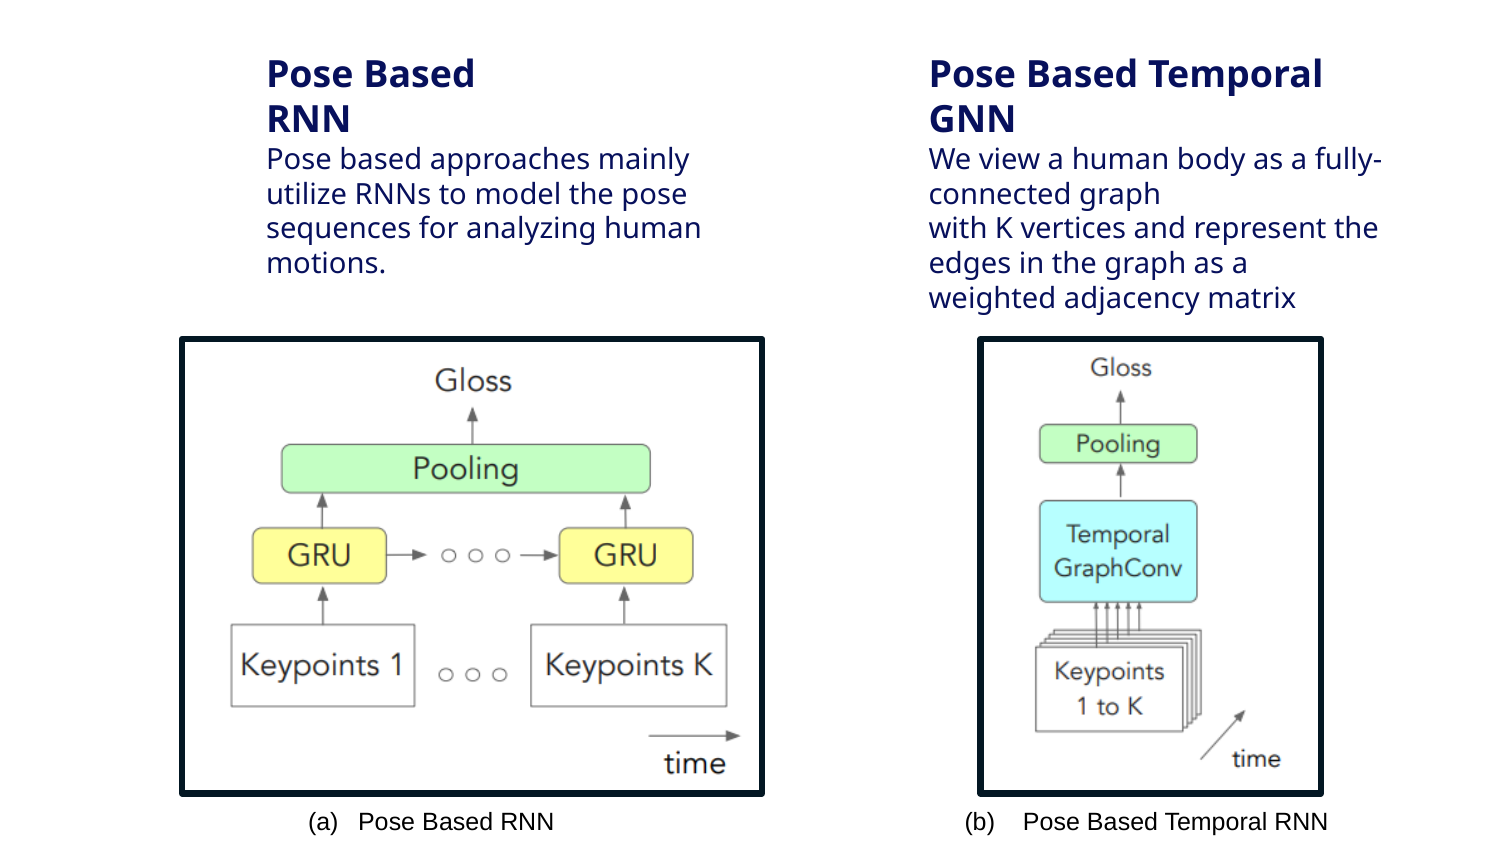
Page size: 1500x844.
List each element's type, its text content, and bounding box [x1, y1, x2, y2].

picture [983, 341, 1318, 791]
picture [184, 341, 760, 791]
subtitle Pose Based RNN Pose based approaches mainly utilize RNNs to model the pose sequences for analyzing human motions. [176, 0, 768, 844]
text_box (b) Pose Based Temporal RNN [874, 790, 1395, 844]
text_box Pose Based RNN [158, 790, 679, 844]
subtitle Pose Based Temporal GNN We view a human body as a fully-connected graph with K vertices and represent the edges in the graph as a weighted adjacency matrix [838, 0, 1431, 844]
